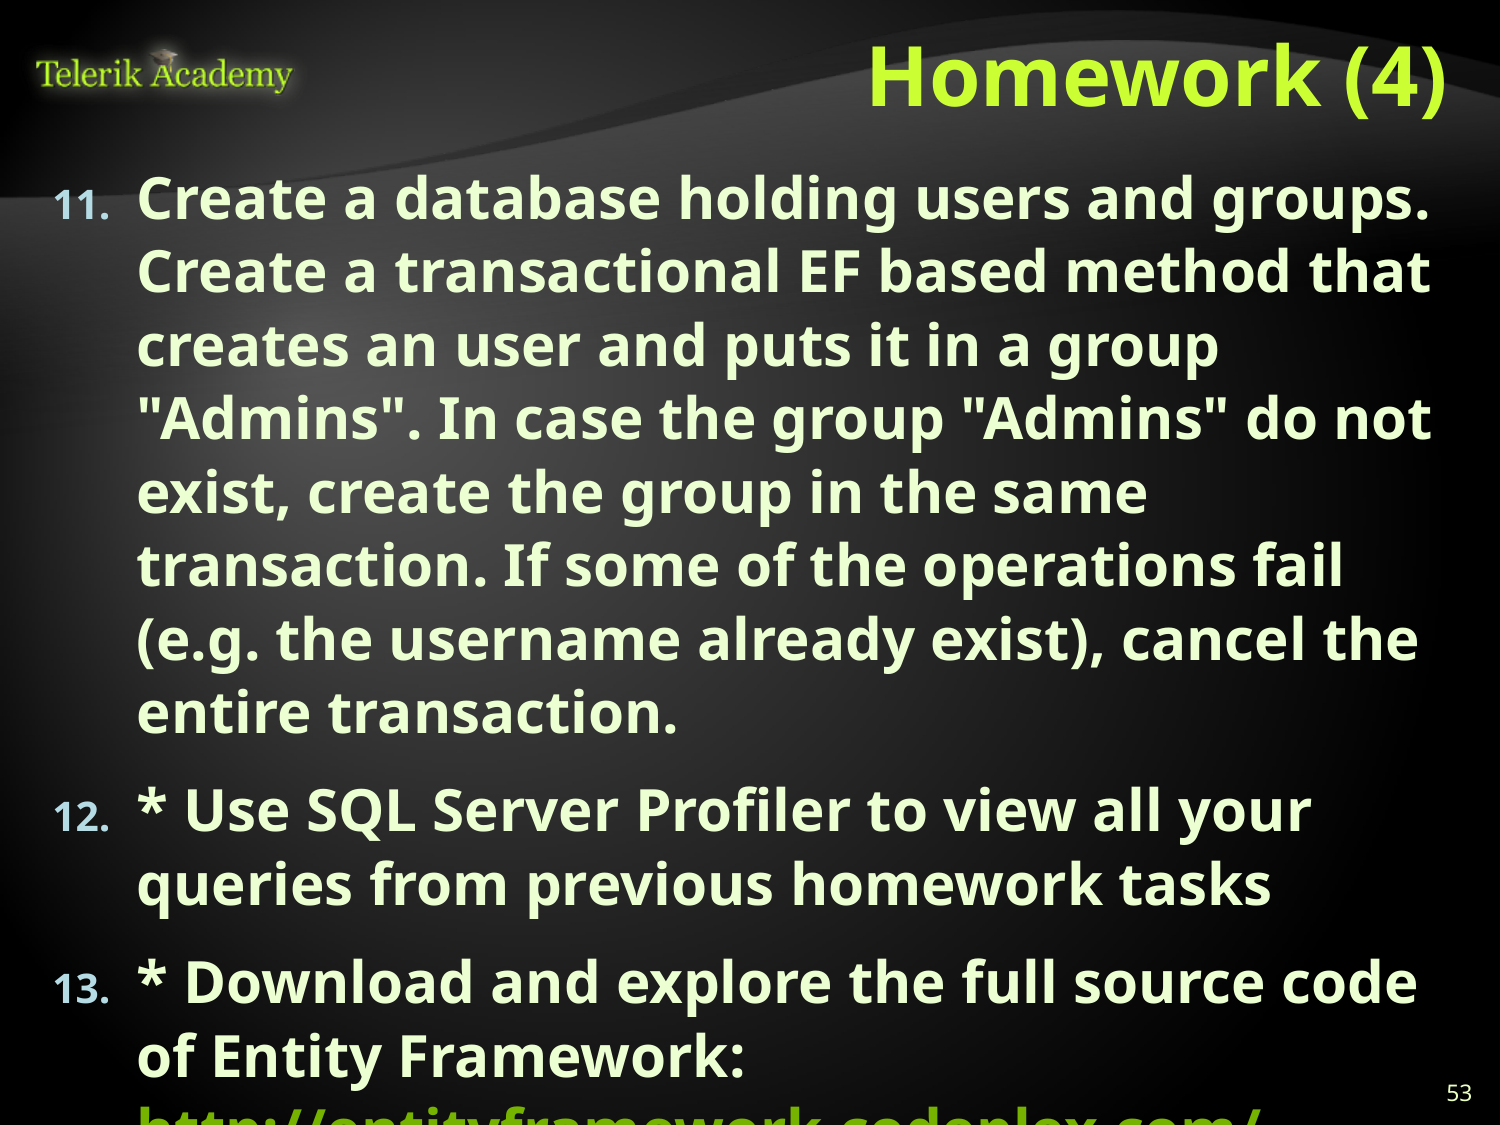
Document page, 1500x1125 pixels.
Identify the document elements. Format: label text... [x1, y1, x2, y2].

title Homework (4) [300, 12, 1463, 149]
slide_number 53 [1412, 1074, 1488, 1113]
picture [0, 0, 1500, 1125]
list Create a database holding users and groups. Create a transactional EF based method that creates an user and puts it in a group "Admins". In case the group "Admins" do not exist, create the group in the same transaction. If some of the operations fail (e.g. the username already exist), cancel the entire transaction. * Use SQL Server Profiler to view all your queries from previous homework tasks * Download and explore the full source code of Entity Framework: http://entityframework.codeplex.com/ [37, 149, 1463, 1100]
